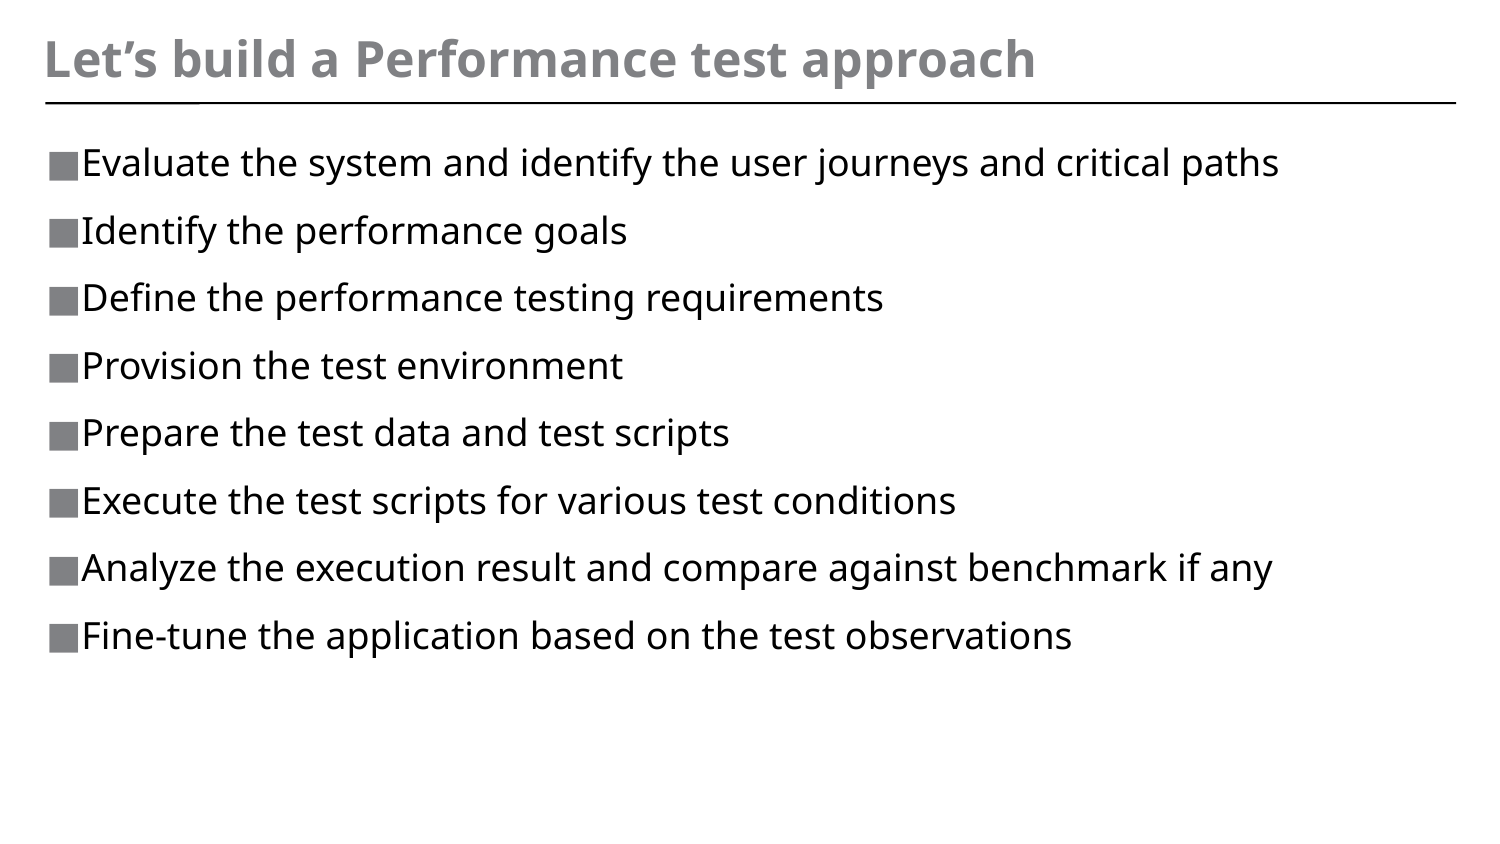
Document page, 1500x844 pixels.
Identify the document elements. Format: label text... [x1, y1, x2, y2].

title Let’s build a Performance test approach [43, 26, 1457, 71]
list Evaluate the system and identify the user journeys and critical paths Identify the performance goals Define the performance testing requirements Provision the test environment Prepare the test data and test scripts Execute the test scripts for various test conditions Analyze the execution result and compare against benchmark if any Fine-tune the application based on the test observations [43, 71, 1457, 732]
